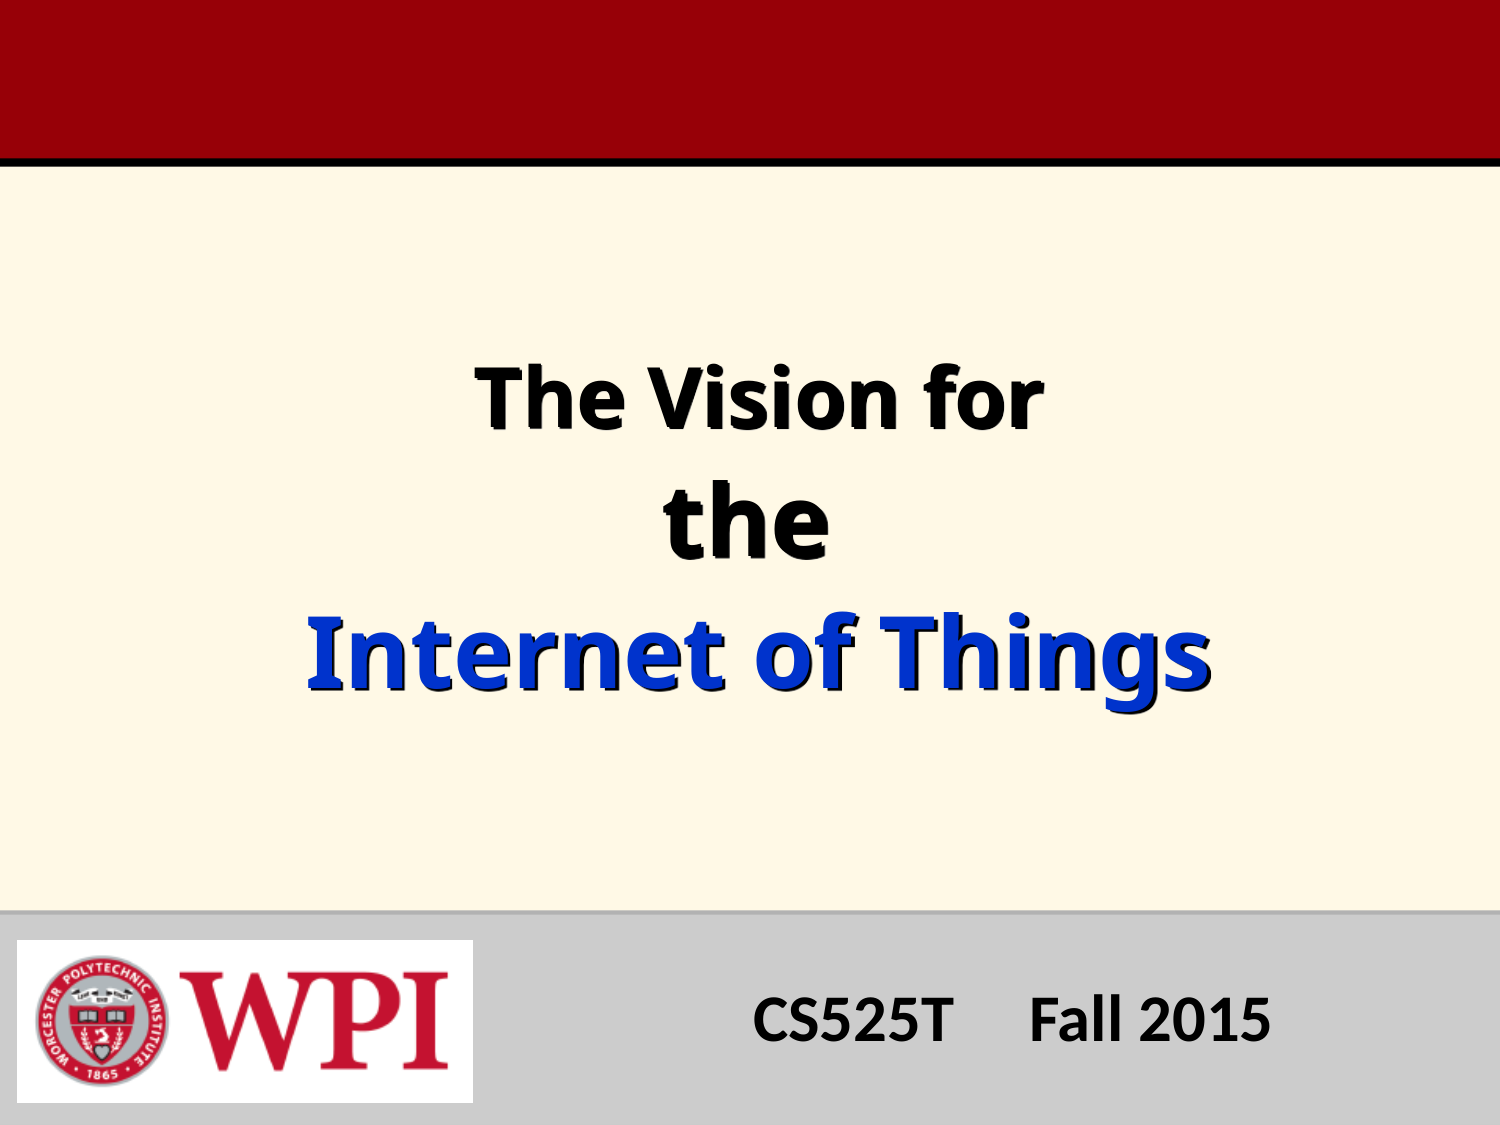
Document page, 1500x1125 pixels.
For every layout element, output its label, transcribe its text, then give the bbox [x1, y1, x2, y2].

picture [0, 0, 1500, 158]
picture [0, 915, 1500, 1125]
subtitle CS525T Fall 2015 [556, 975, 1471, 1071]
picture [0, 167, 1500, 910]
title The Vision for the Internet of Things [64, 314, 1454, 740]
